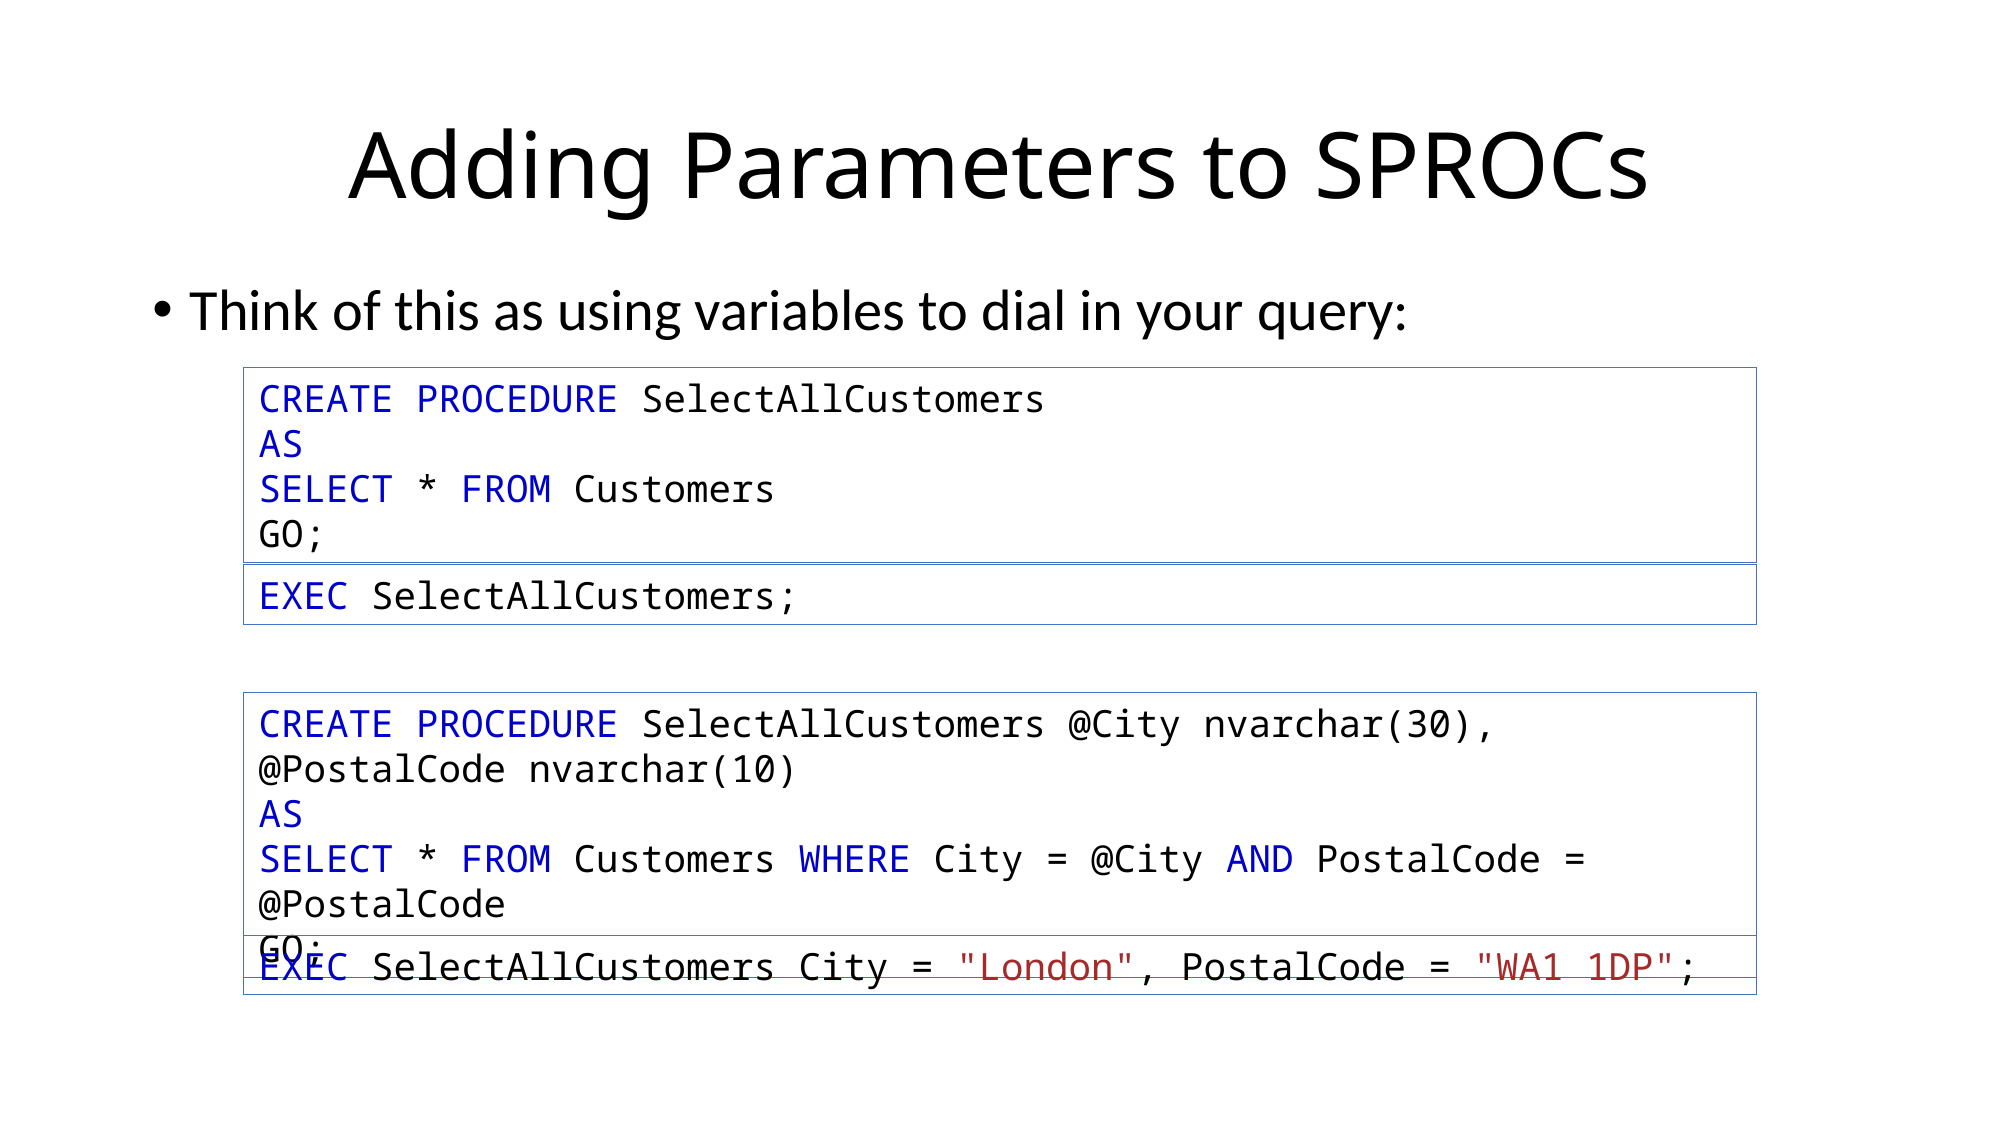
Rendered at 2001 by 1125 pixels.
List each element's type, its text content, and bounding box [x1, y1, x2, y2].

text_box CREATE PROCEDURE SelectAllCustomers @City nvarchar(30), @PostalCode nvarchar(10) AS SELECT * FROM Customers WHERE City = @City AND PostalCode = @PostalCode GO; [243, 692, 1757, 935]
title Adding Parameters to SPROCs [137, 59, 1863, 272]
list Think of this as using variables to dial in your query: [137, 272, 1863, 463]
text_box CREATE PROCEDURE SelectAllCustomers AS SELECT * FROM Customers GO; [243, 367, 1757, 563]
text_box EXEC SelectAllCustomers City = "London", PostalCode = "WA1 1DP"; [243, 935, 1757, 995]
text_box EXEC SelectAllCustomers; [243, 564, 1757, 625]
